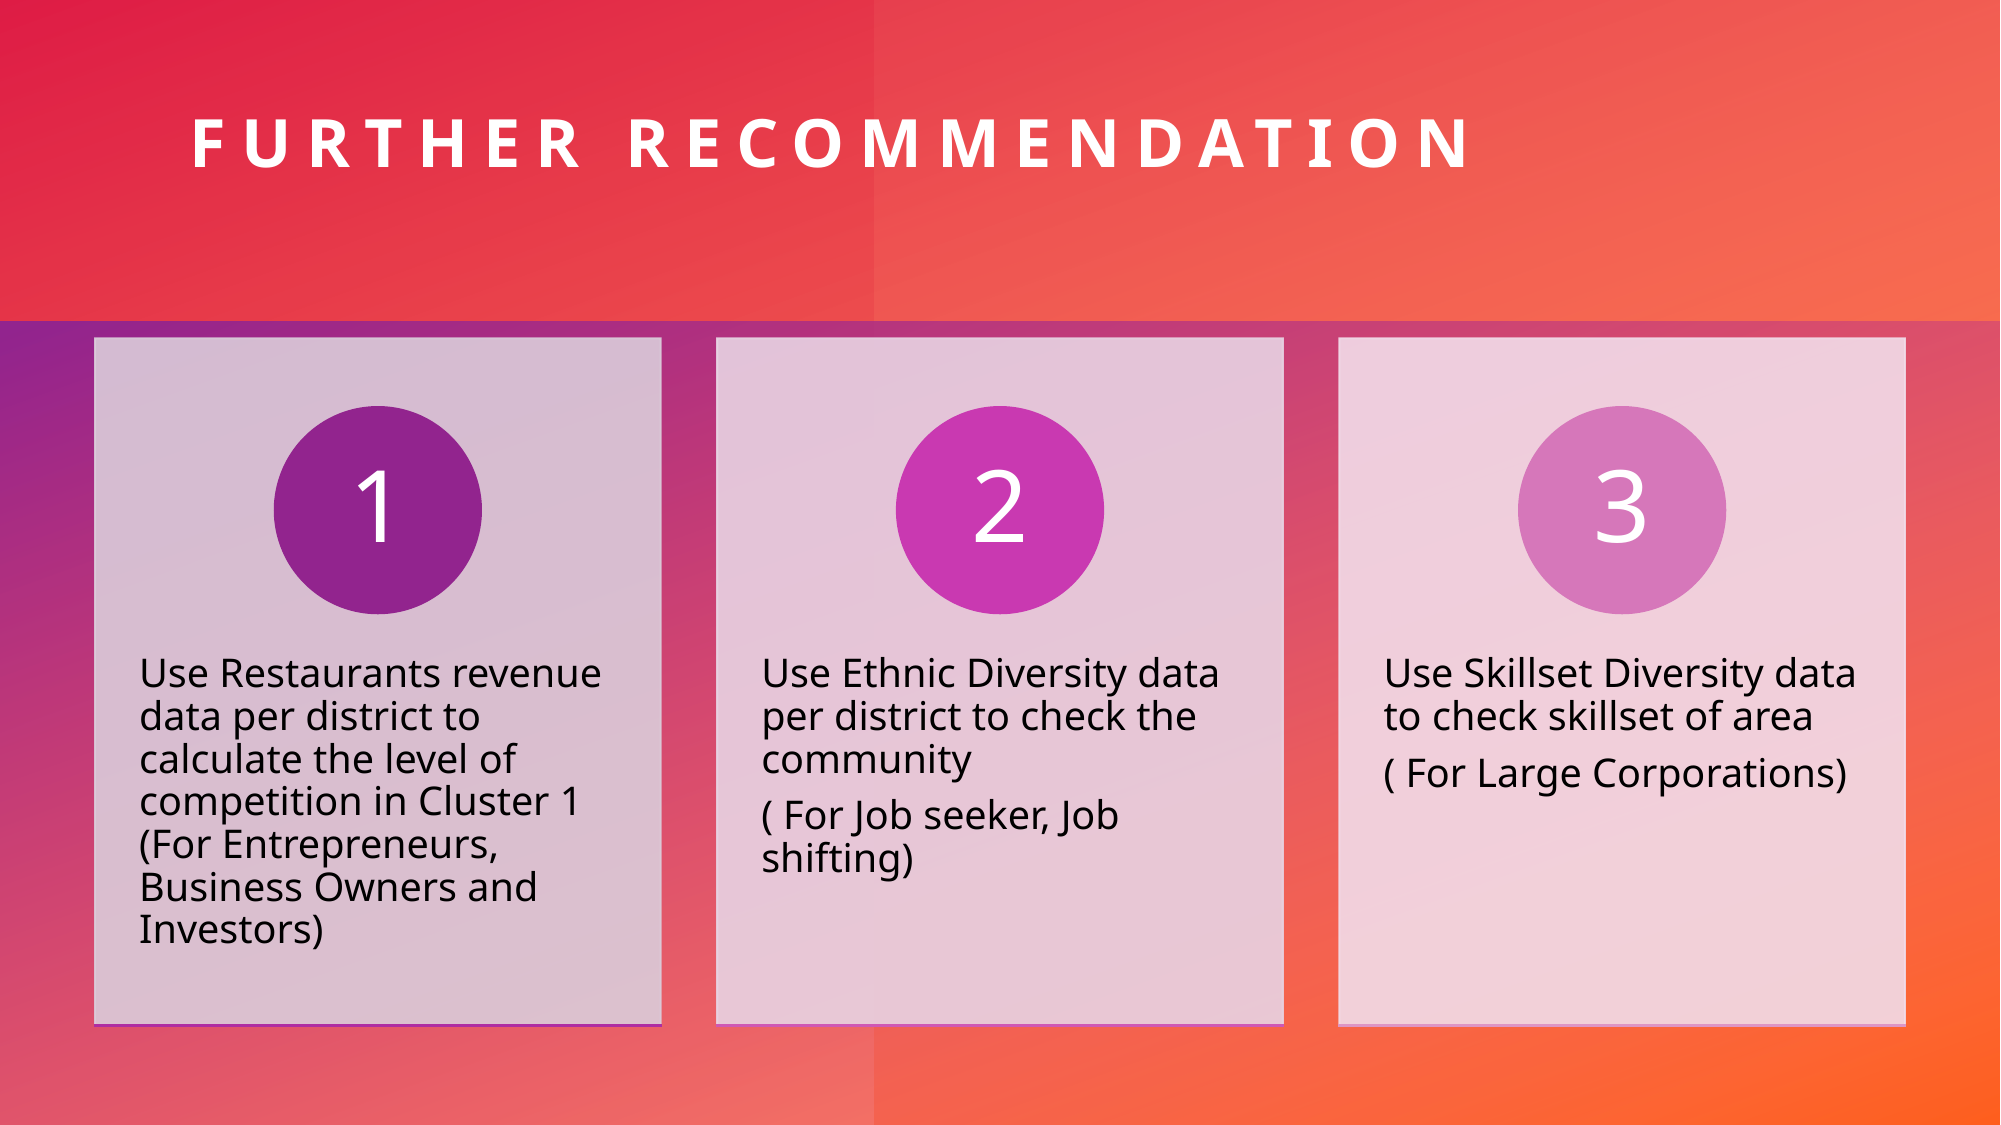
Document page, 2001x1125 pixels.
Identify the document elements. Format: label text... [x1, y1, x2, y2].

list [95, 338, 1905, 1026]
text_box [874, 0, 2000, 321]
text_box [0, 0, 874, 321]
title Further recommendation [189, 61, 1892, 221]
text_box [0, 321, 2000, 1125]
